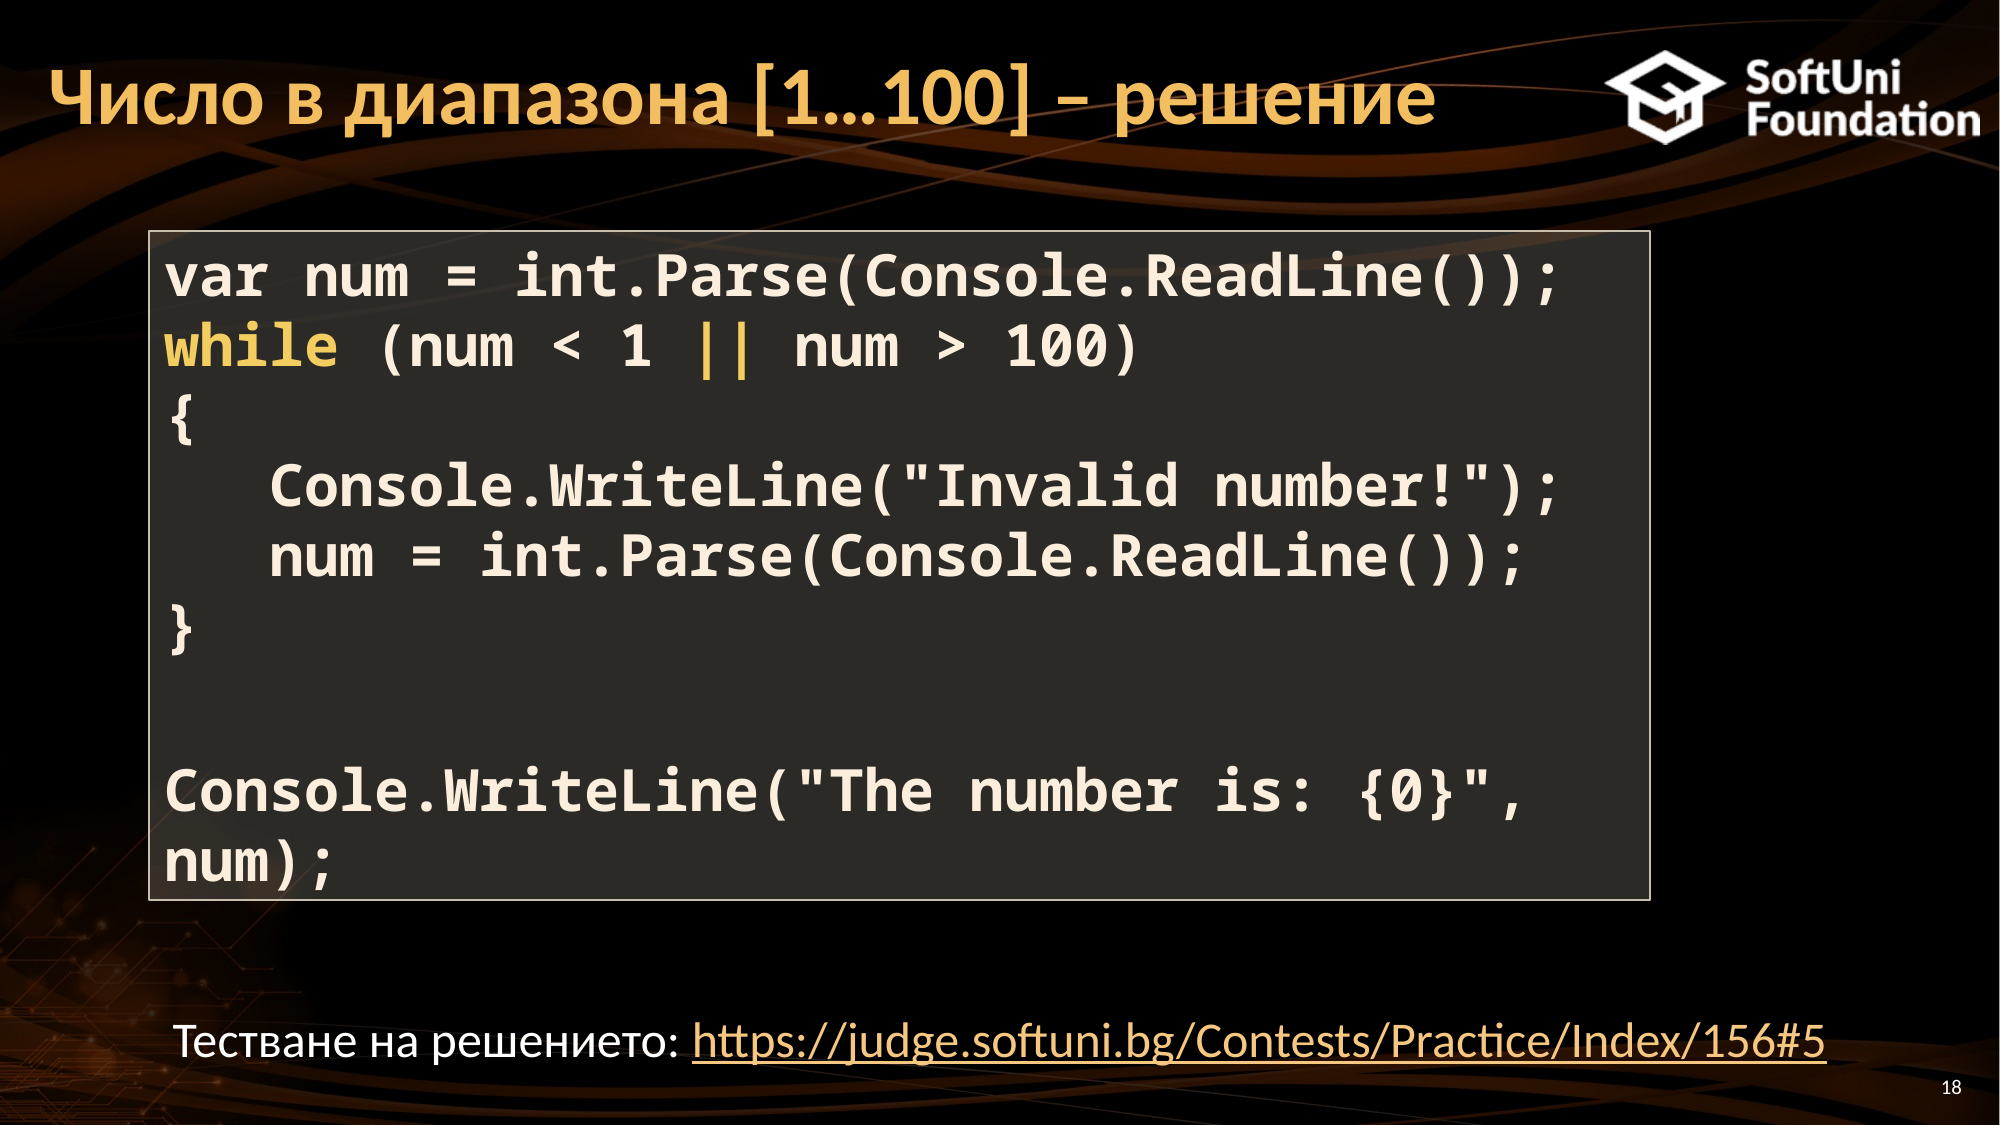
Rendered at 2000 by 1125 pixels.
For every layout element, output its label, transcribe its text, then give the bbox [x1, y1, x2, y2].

slide_number 18 [1897, 1070, 1968, 1103]
text_box var num = int.Parse(Console.ReadLine()); while (num < 1 || num > 100) { Console.WriteLine("Invalid number!"); num = int.Parse(Console.ReadLine()); } Console.WriteLine("The number is: {0}", num); [149, 230, 1650, 901]
title Число в диапазона [1…100] – решение [30, 6, 1602, 189]
picture [0, 0, 2000, 1125]
text_box Тестване на решението: https://judge.softuni.bg/Contests/Practice/Index/156#5 [124, 999, 1875, 1075]
